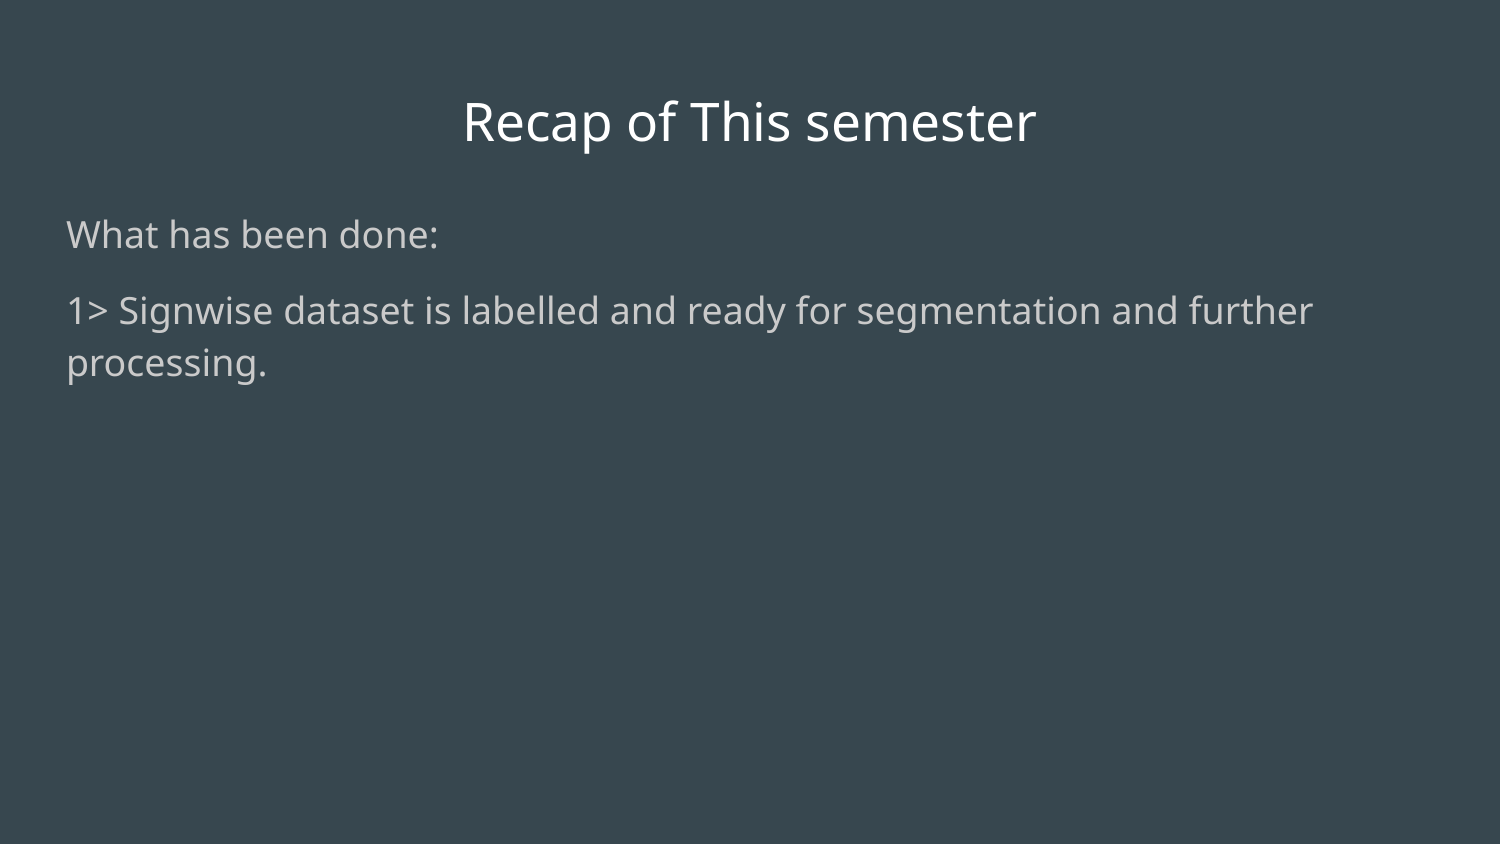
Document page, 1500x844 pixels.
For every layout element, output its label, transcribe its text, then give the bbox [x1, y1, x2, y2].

list What has been done: 1> Signwise dataset is labelled and ready for segmentation and further processing. [51, 189, 1449, 750]
title Recap of This semester [51, 72, 1449, 167]
